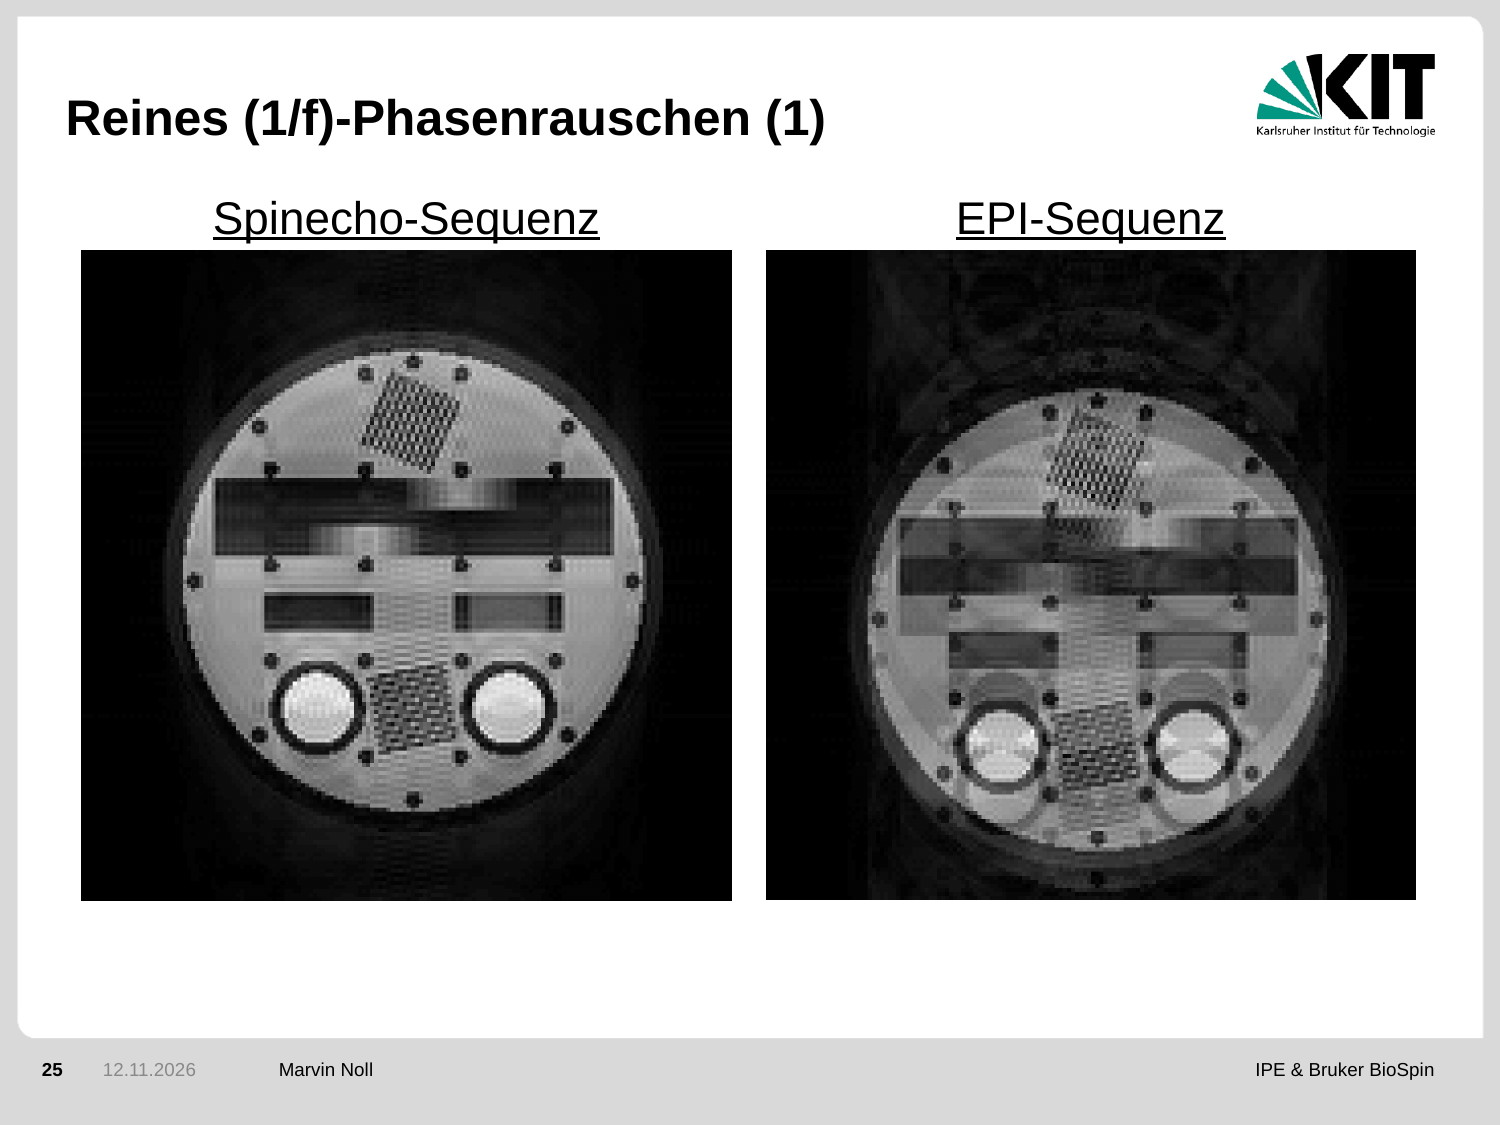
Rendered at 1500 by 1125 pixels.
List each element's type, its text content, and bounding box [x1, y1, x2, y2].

slide_number 25 [41, 1057, 96, 1106]
title Reines (1/f)-Phasenrauschen (1) [65, 64, 1192, 147]
text_box EPI-Sequenz [788, 181, 1394, 250]
picture [0, 0, 1500, 1125]
text_box Spinecho-Sequenz [104, 181, 710, 250]
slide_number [102, 1057, 272, 1118]
